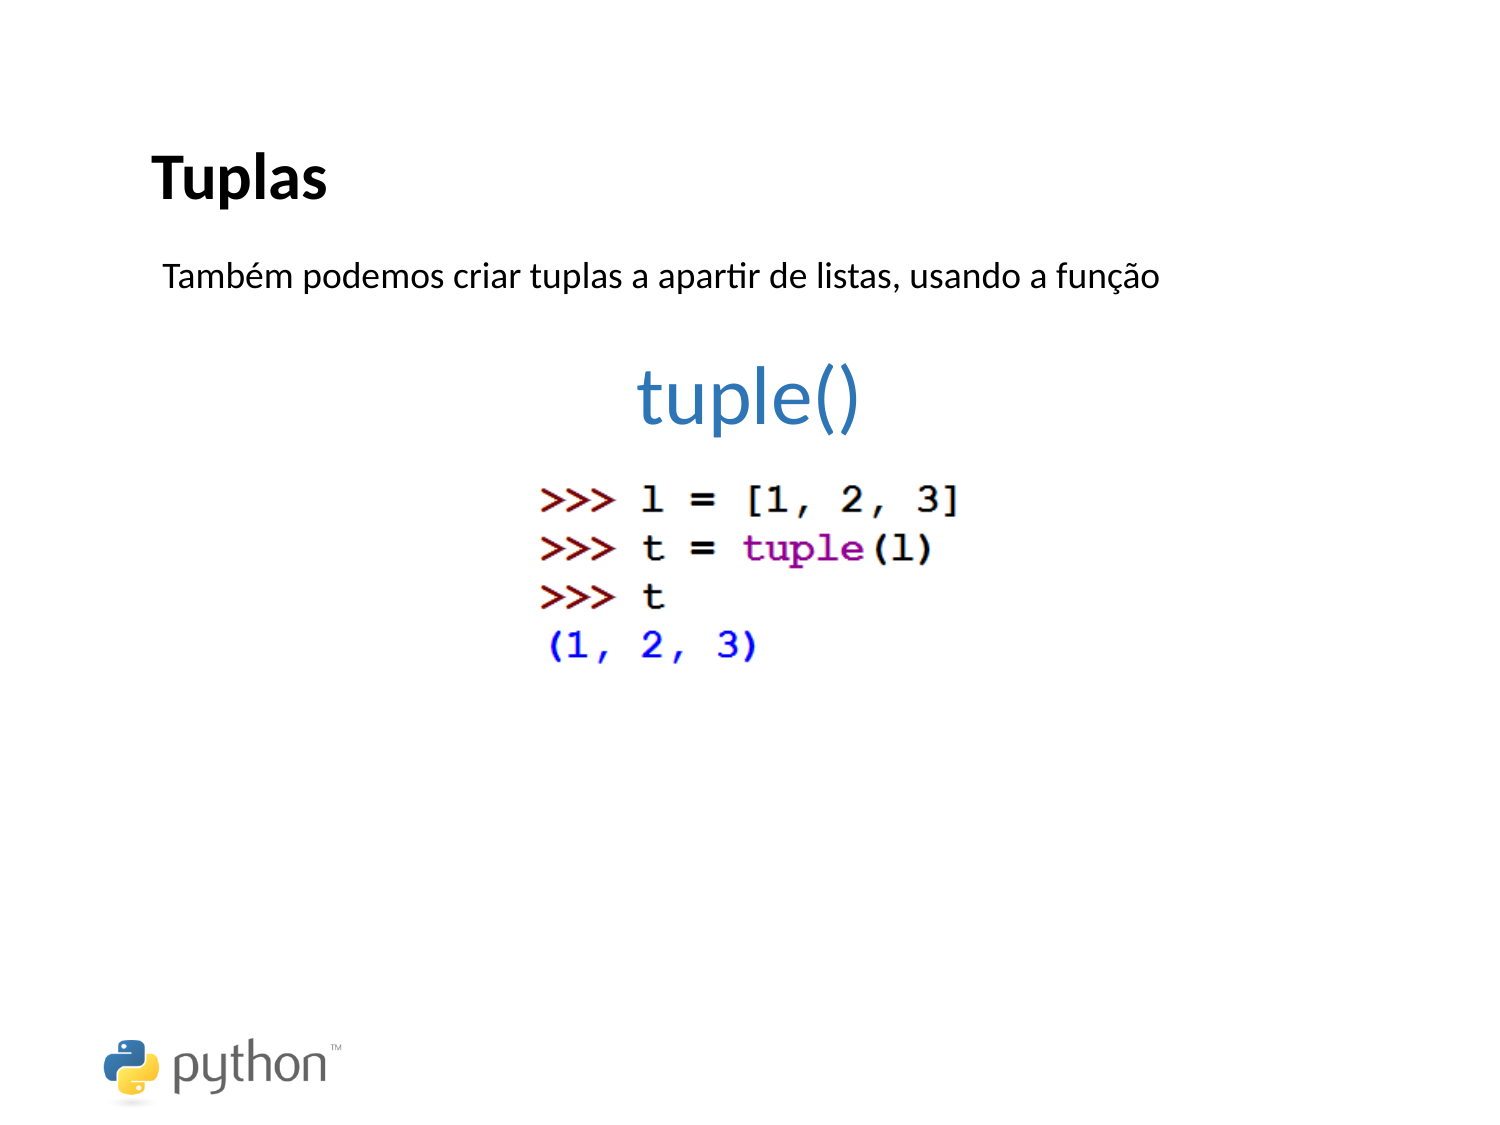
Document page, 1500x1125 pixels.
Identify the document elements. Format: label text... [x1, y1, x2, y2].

picture [64, 1022, 364, 1125]
text_box Também podemos criar tuplas a apartir de listas, usando a função tuple() [147, 243, 1353, 449]
picture [537, 479, 1001, 670]
text_box Tuplas [136, 125, 344, 301]
